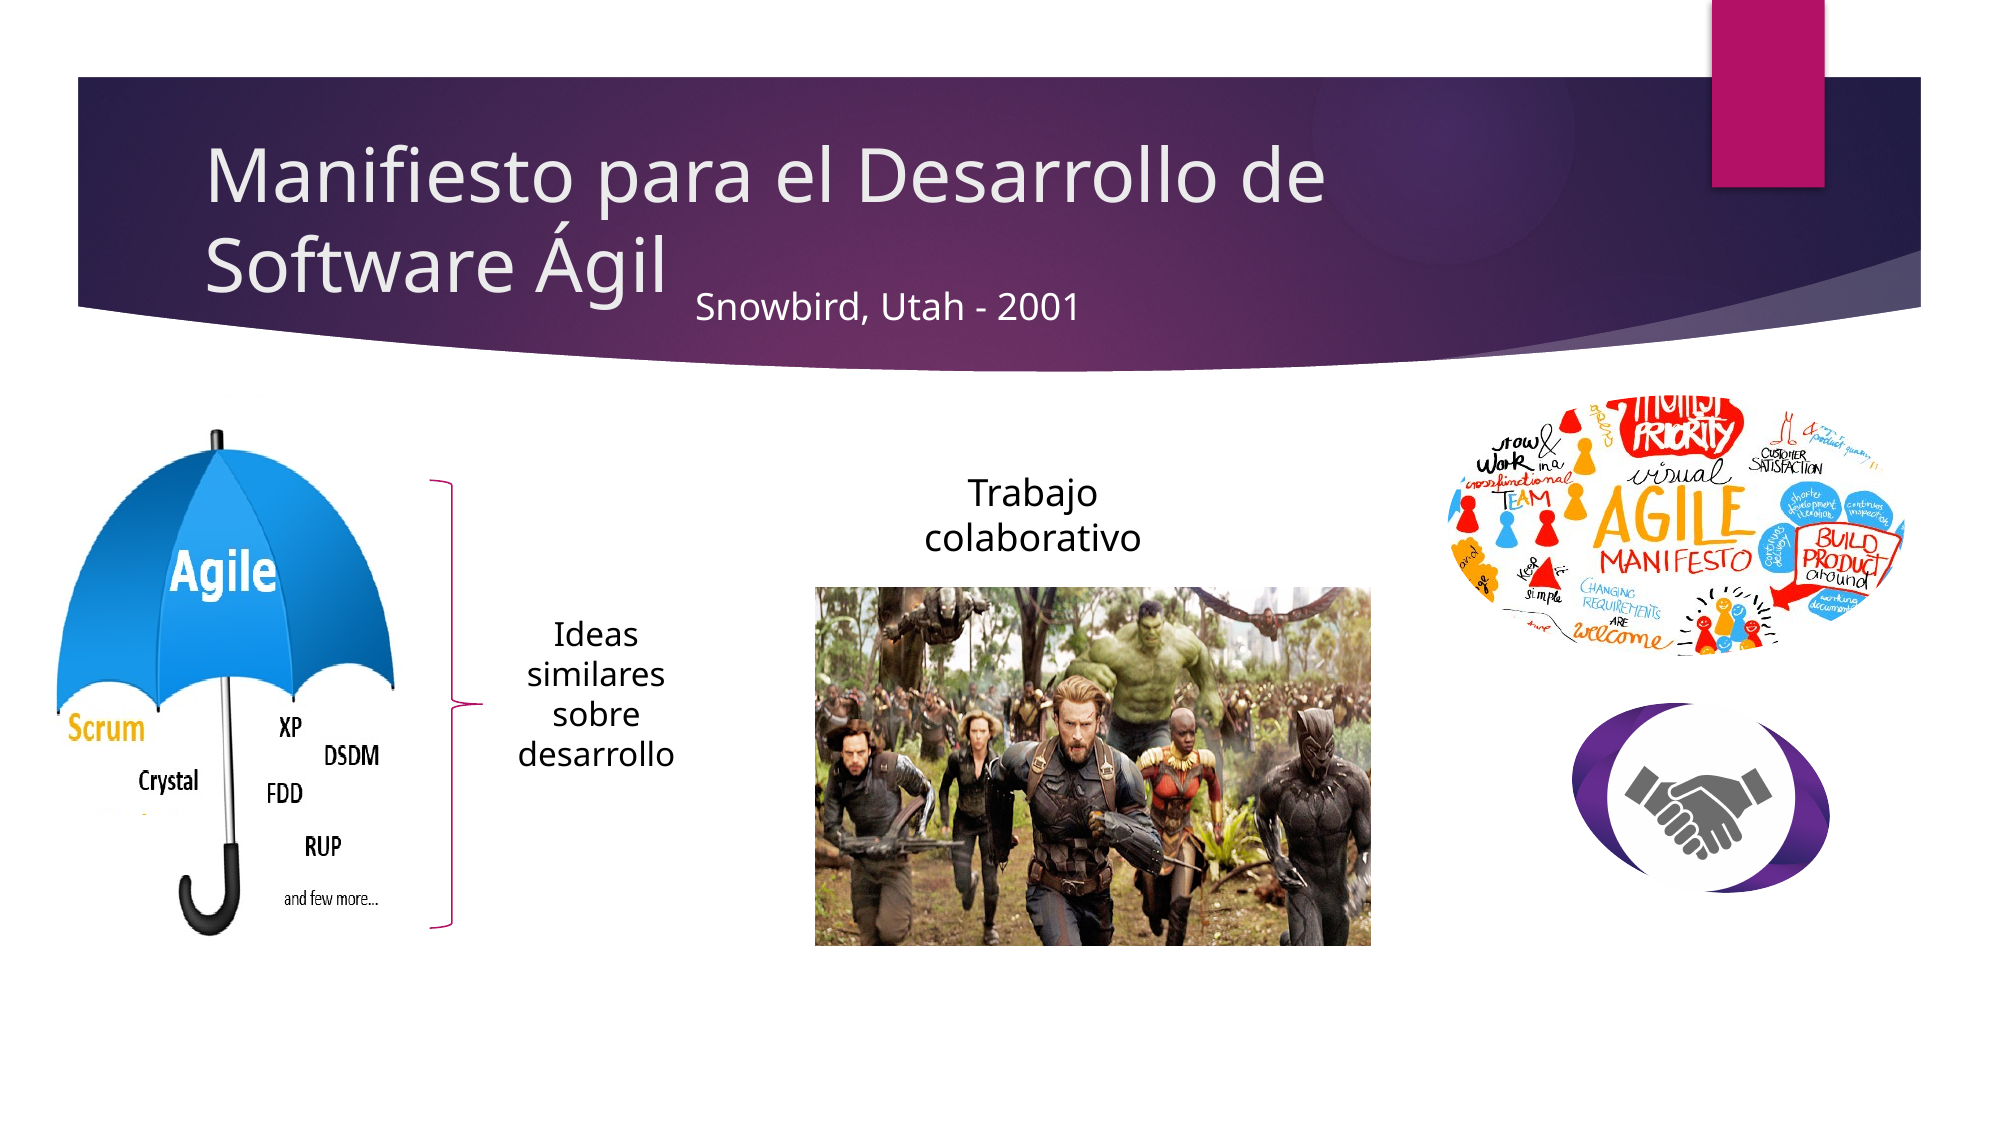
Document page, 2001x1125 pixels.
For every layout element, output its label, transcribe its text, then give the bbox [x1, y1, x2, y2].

text_box Trabajo colaborativo [863, 461, 1204, 567]
picture [1545, 687, 1863, 907]
text_box Ideas similares sobre desarrollo [490, 605, 702, 781]
text_box [436, 479, 484, 929]
picture [815, 587, 1371, 946]
title Manifiesto para el Desarrollo de Software Ágil [189, 159, 1627, 276]
picture [1447, 395, 1905, 656]
picture [28, 395, 430, 994]
text_box Snowbird, Utah - 2001 [680, 275, 1185, 336]
